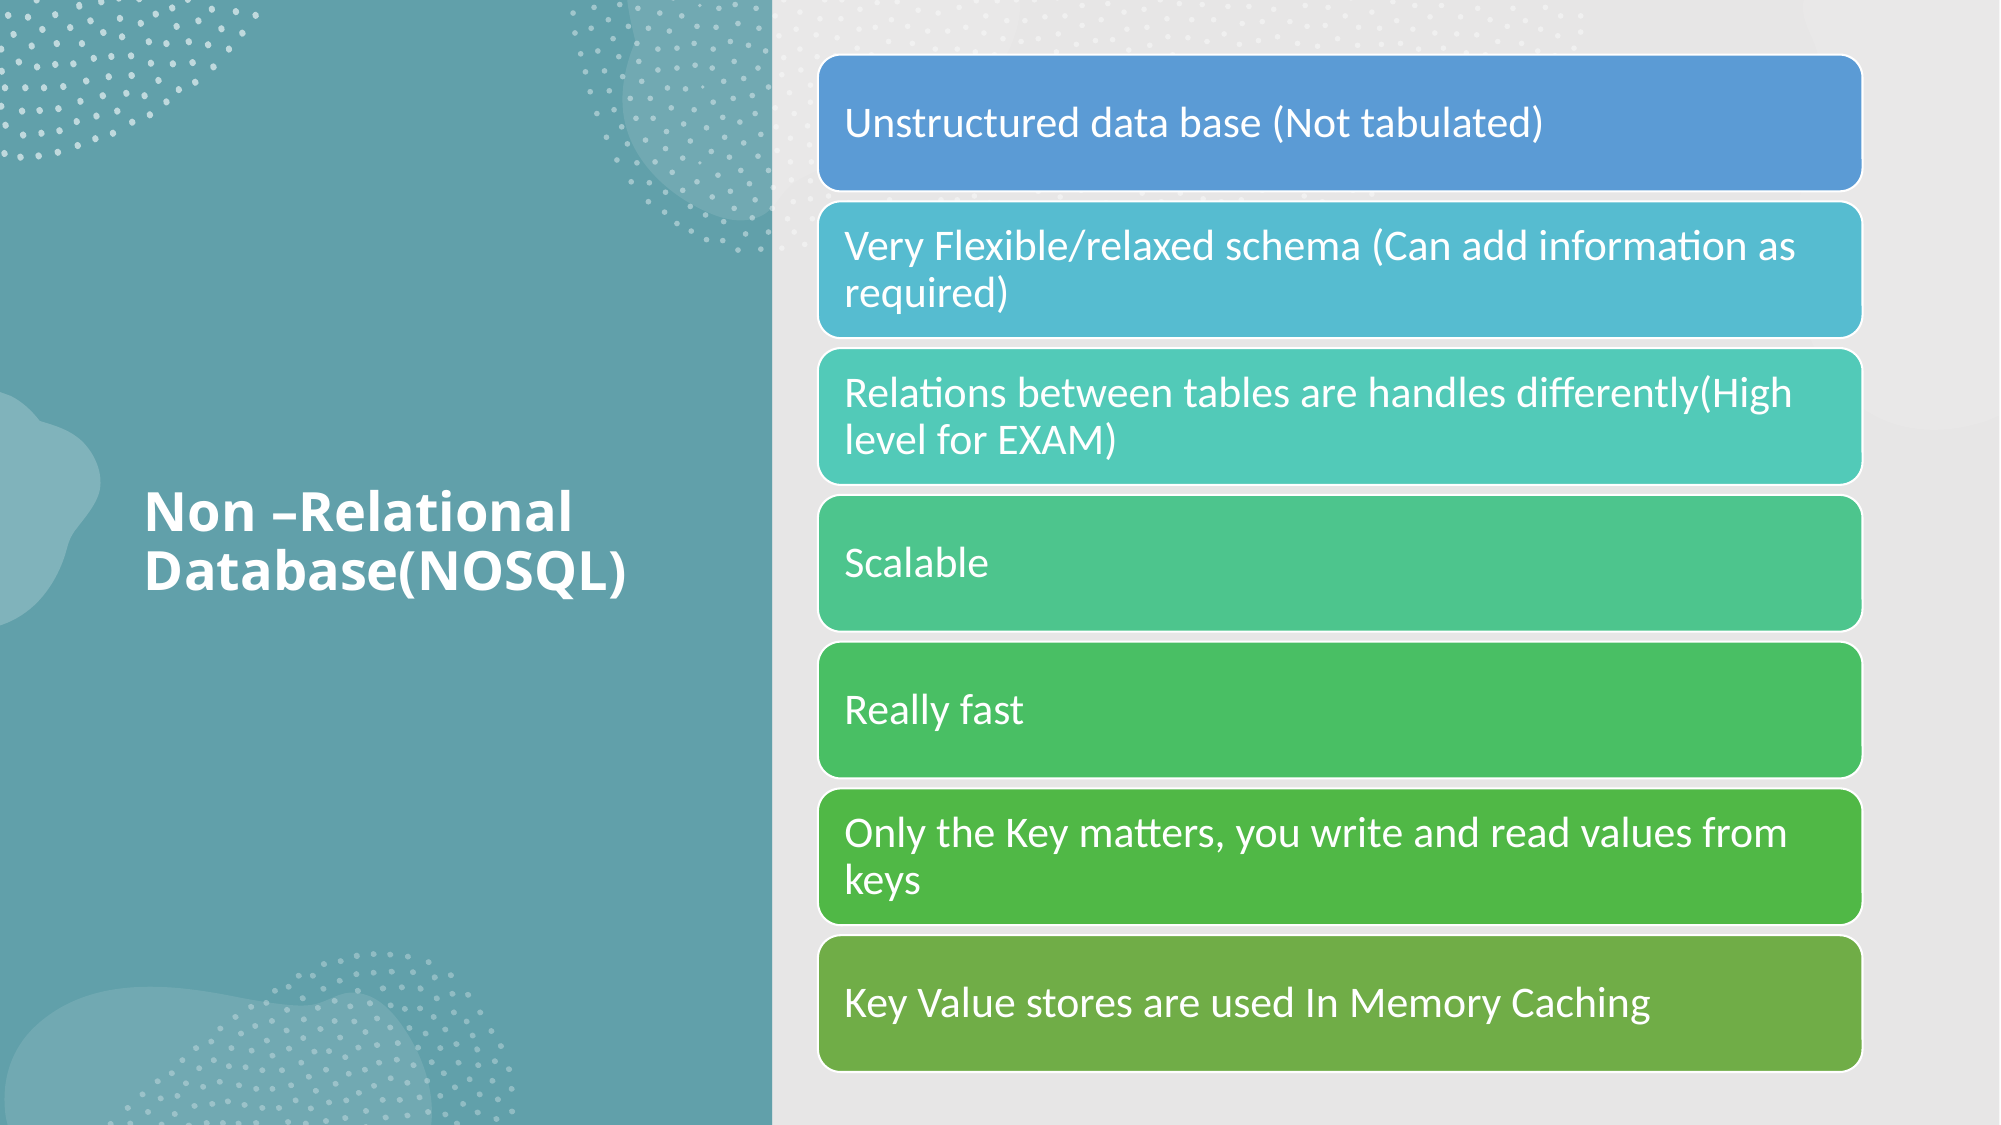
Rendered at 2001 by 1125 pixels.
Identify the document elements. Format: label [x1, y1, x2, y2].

text_box [0, 0, 2000, 1125]
list [817, 37, 1863, 1089]
